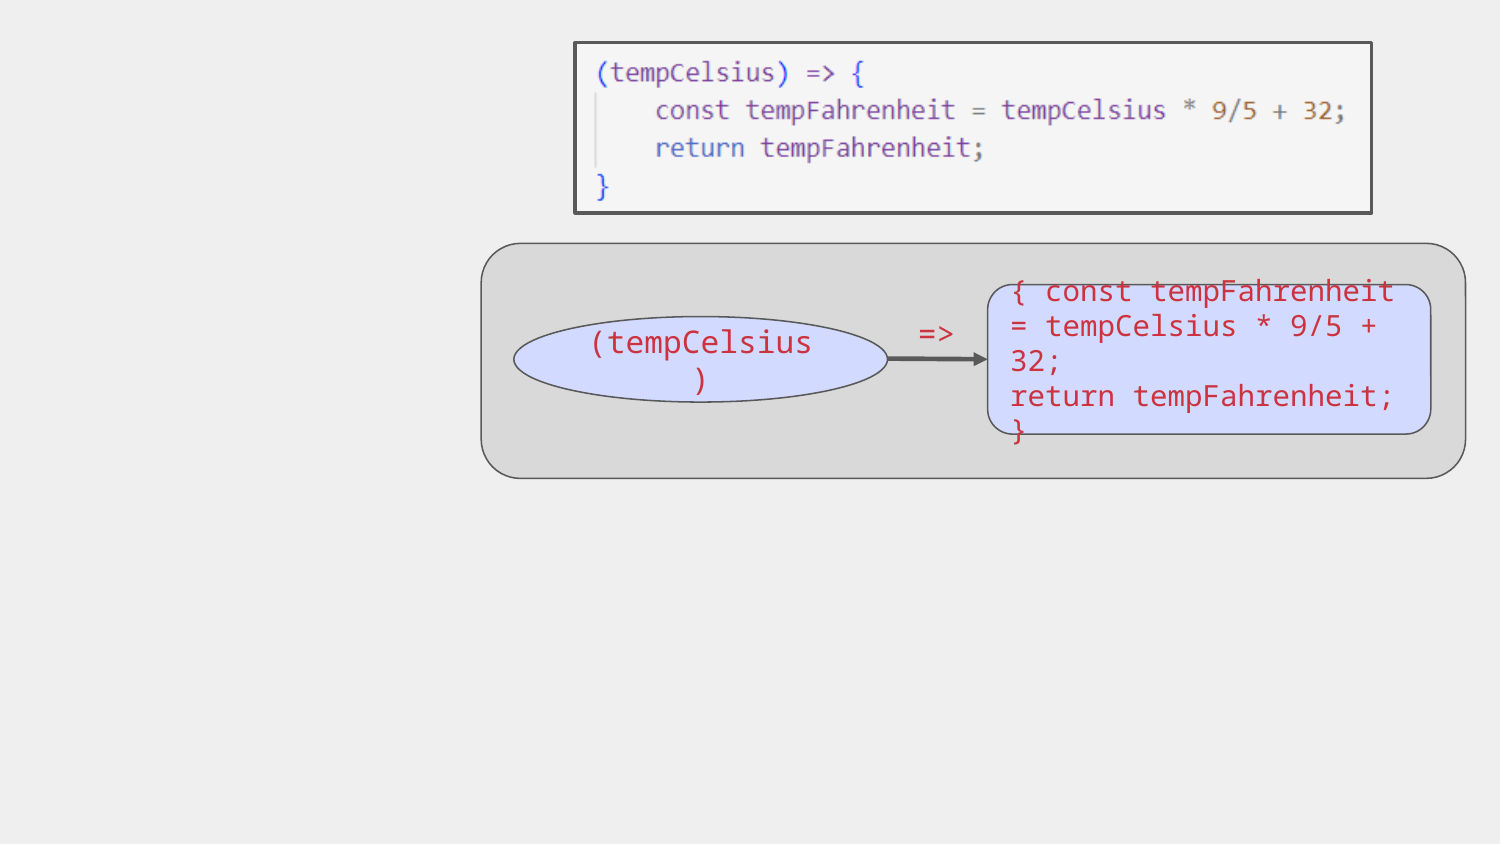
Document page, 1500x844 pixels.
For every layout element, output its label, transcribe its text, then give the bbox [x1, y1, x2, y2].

text_box (tempCelsius) [513, 316, 887, 403]
picture [576, 44, 1371, 212]
text_box => [903, 299, 973, 356]
text_box { const tempFahrenheit = tempCelsius * 9/5 + 32; return tempFahrenheit; } [987, 284, 1431, 435]
text_box [481, 243, 1466, 479]
